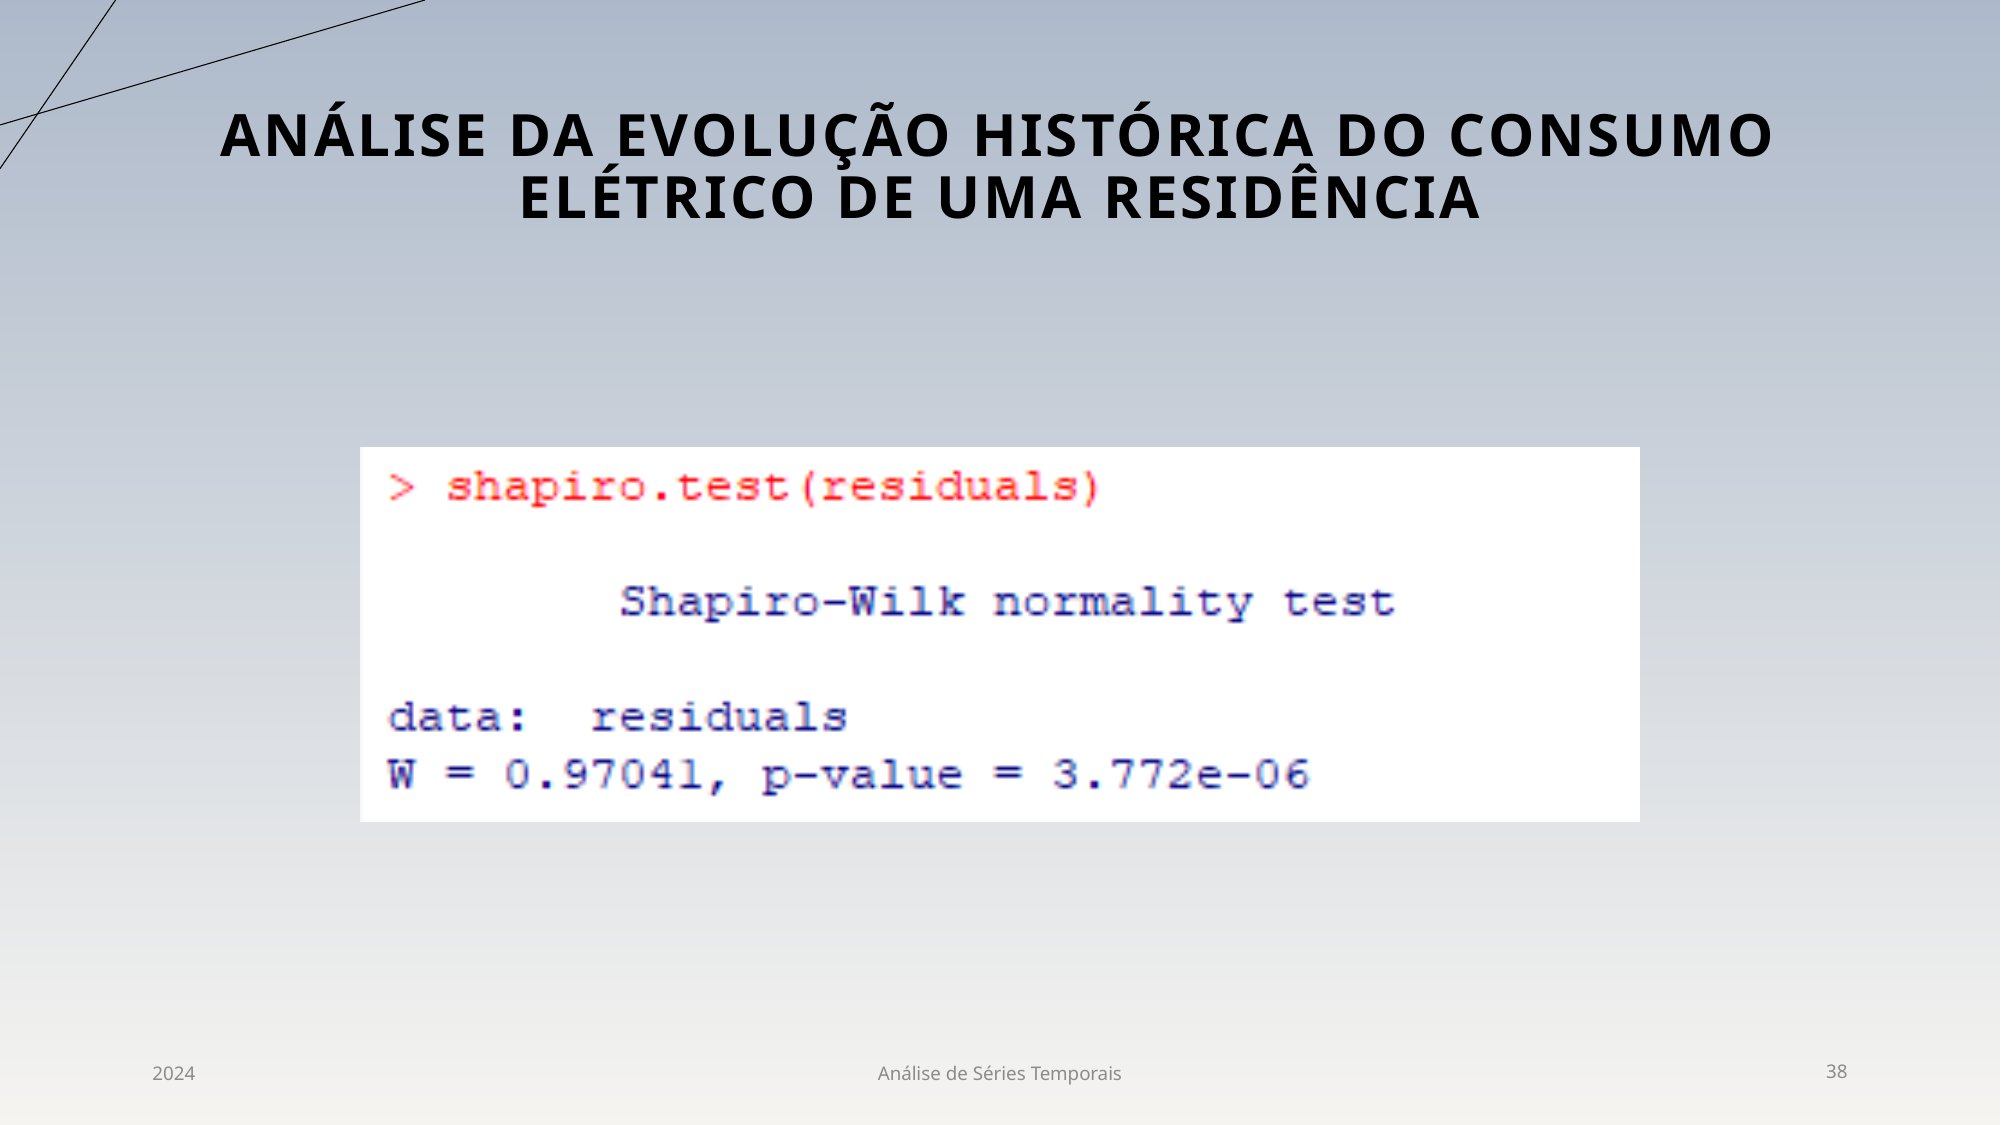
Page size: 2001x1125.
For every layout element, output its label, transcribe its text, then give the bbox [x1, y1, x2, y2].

picture [360, 447, 1640, 823]
footer Análise de Séries Temporais [662, 1042, 1338, 1103]
title Análise da evolução histórica do consumo elétrico de uma Residência [137, 59, 1863, 278]
slide_number 38 [1412, 1042, 1863, 1103]
slide_number 2024 [137, 1042, 588, 1103]
